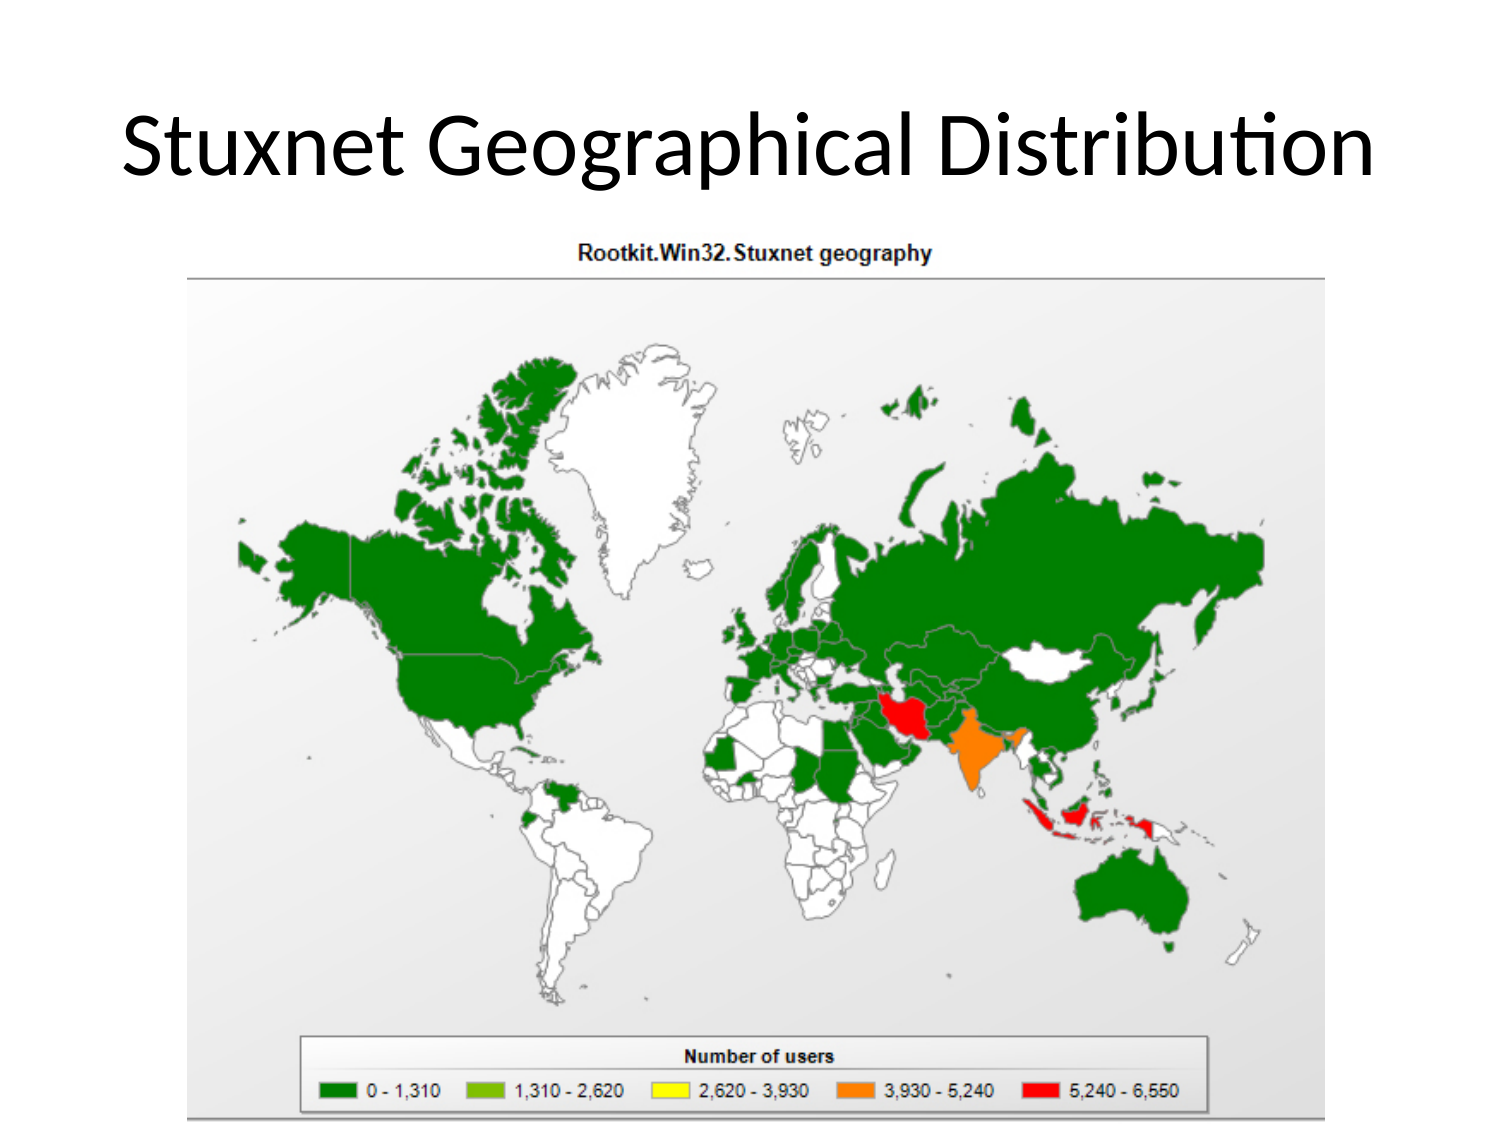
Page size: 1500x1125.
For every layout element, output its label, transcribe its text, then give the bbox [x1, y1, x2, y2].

title Stuxnet Geographical Distribution [75, 45, 1425, 233]
picture [187, 232, 1325, 1125]
